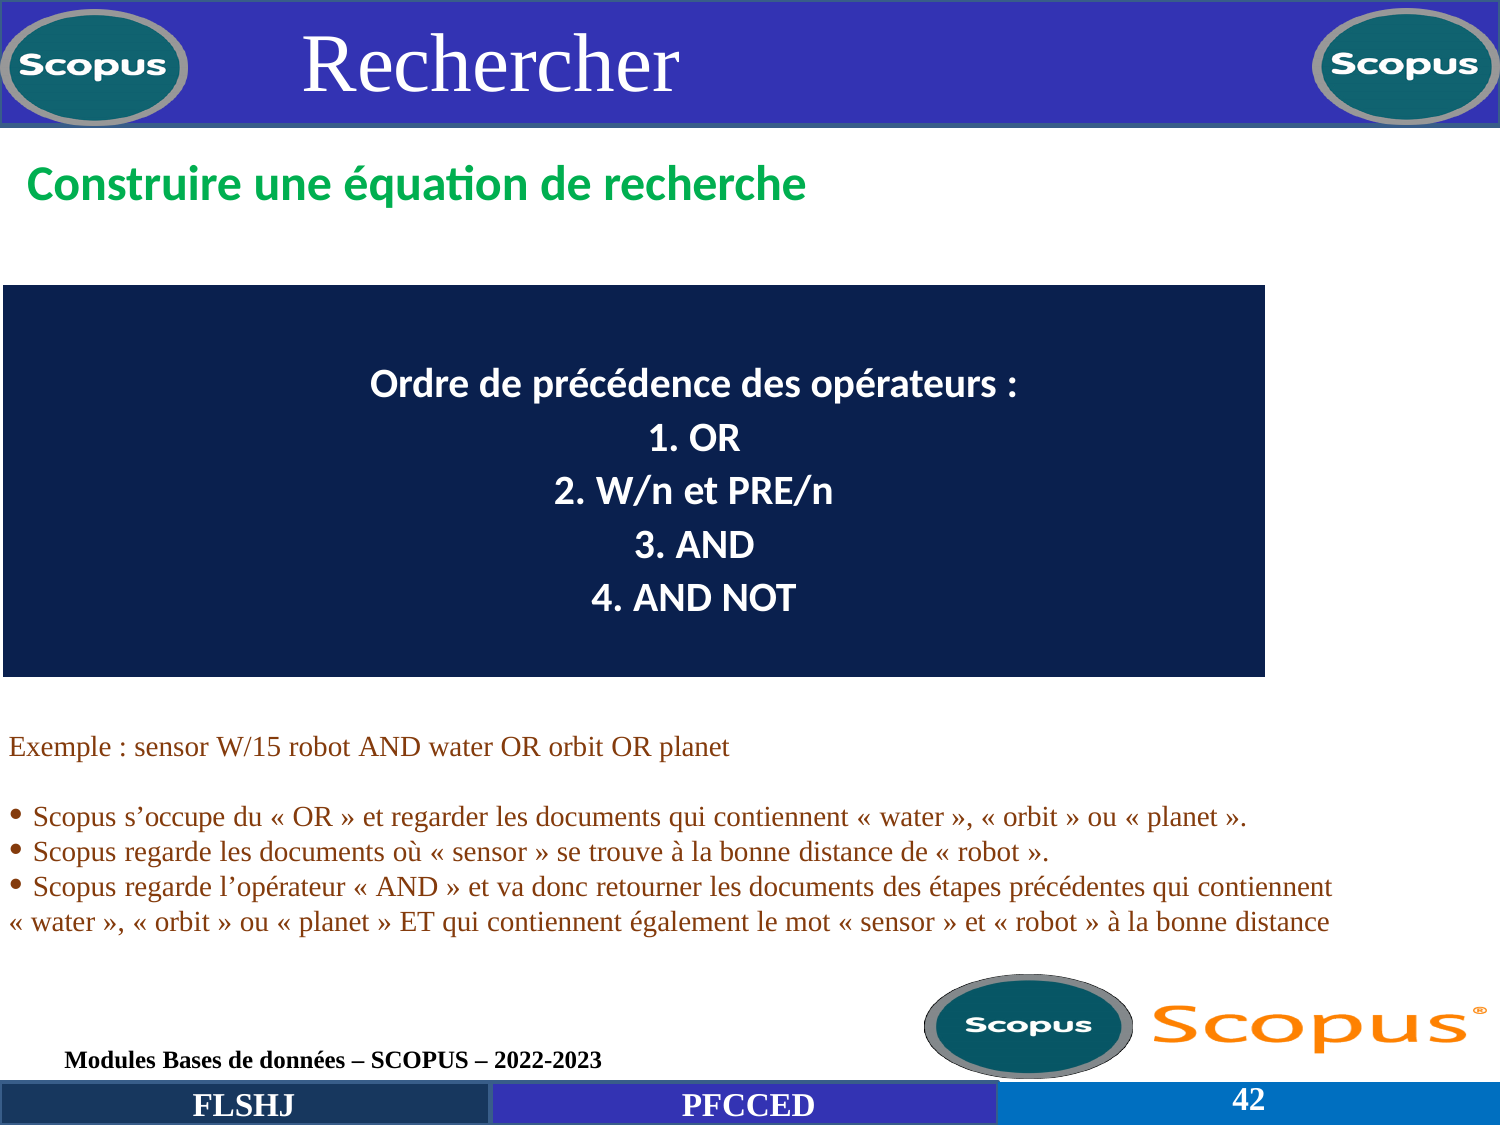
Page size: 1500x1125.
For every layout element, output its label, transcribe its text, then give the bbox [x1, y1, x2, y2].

slide_number 42 [1226, 1088, 1273, 1125]
slide_number FLSHJ [190, 1084, 300, 1125]
footer PFCCED [679, 1084, 850, 1125]
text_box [0, 0, 1500, 684]
picture [924, 974, 1488, 1079]
text_box Exemple : sensor W/15 robot AND water OR orbit OR planet Scopus s’occupe du « OR » et regarder les documents qui contiennent « water », « orbit » ou « planet ». Scopus regarde les documents où « sensor » se trouve à la bonne distance de « robot ». Scopus regarde l’opérateur « AND » et va donc retourner les documents des étapes précédentes qui contiennent « water », « orbit » ou « planet » ET qui contiennent également le mot « sensor » et « robot » à la bonne distance [6, 725, 1500, 938]
text_box Modules Bases de données – SCOPUS – 2022-2023 [62, 1047, 647, 1074]
